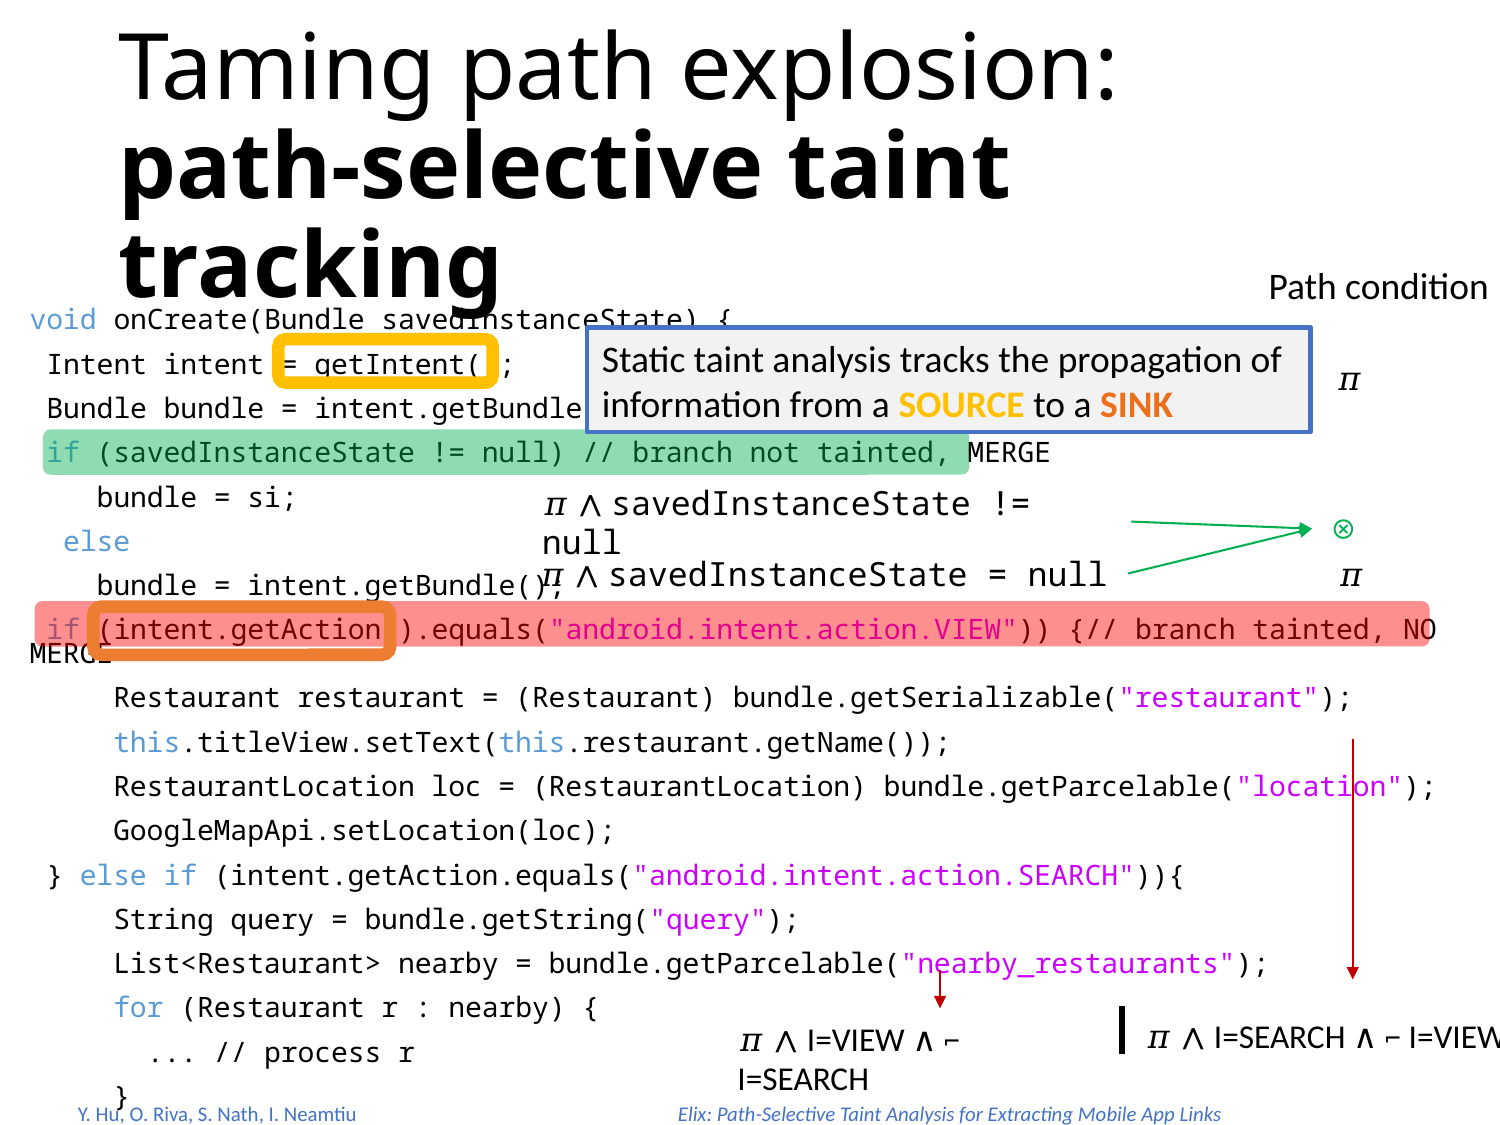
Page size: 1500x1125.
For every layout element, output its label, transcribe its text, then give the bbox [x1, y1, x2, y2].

text_box [41, 428, 971, 476]
list void onCreate(Bundle savedInstanceState) { Intent intent = getIntent(); Bundle bundle = intent.getBundle(); if (savedInstanceState != null) // branch not tainted, MERGE bundle = si; else bundle = intent.getBundle(); if (intent.getAction().equals("android.intent.action.VIEW")) {// branch tainted, NO MERGE Restaurant restaurant = (Restaurant) bundle.getSerializable("restaurant"); this.titleView.setText(this.restaurant.getName()); RestaurantLocation loc = (RestaurantLocation) bundle.getParcelable("location"); GoogleMapApi.setLocation(loc); } else if (intent.getAction.equals("android.intent.action.SEARCH")){ String query = bundle.getString("query"); List<Restaurant> nearby = bundle.getParcelable("nearby_restaurants"); for (Restaurant r : nearby) { ... // process r } } } [14, 304, 1460, 963]
text_box 𝜋 ∧ I=VIEW ∧ ⌐ I=SEARCH [722, 1010, 1105, 1105]
text_box [277, 338, 494, 384]
text_box Path condition [1253, 255, 1500, 315]
title Taming path explosion: path-selective taint tracking [103, 59, 1397, 278]
text_box [92, 605, 392, 656]
text_box 𝜋 [1322, 545, 1381, 600]
text_box 𝜋 [1320, 350, 1379, 405]
text_box Static taint analysis tracks the propagation of information from a SOURCE to a SINK [587, 327, 1311, 433]
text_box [1128, 528, 1315, 595]
text_box ⊗ [1311, 504, 1375, 553]
text_box 𝜋 ∧ savedInstanceState = null [523, 546, 1129, 601]
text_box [1131, 522, 1315, 528]
text_box [33, 600, 1431, 648]
text_box 𝜋 ∧ savedInstanceState != null [527, 474, 1132, 546]
text_box 𝜋 ∧ I=SEARCH ∧ ⌐ I=VIEW [1130, 1007, 1500, 1063]
